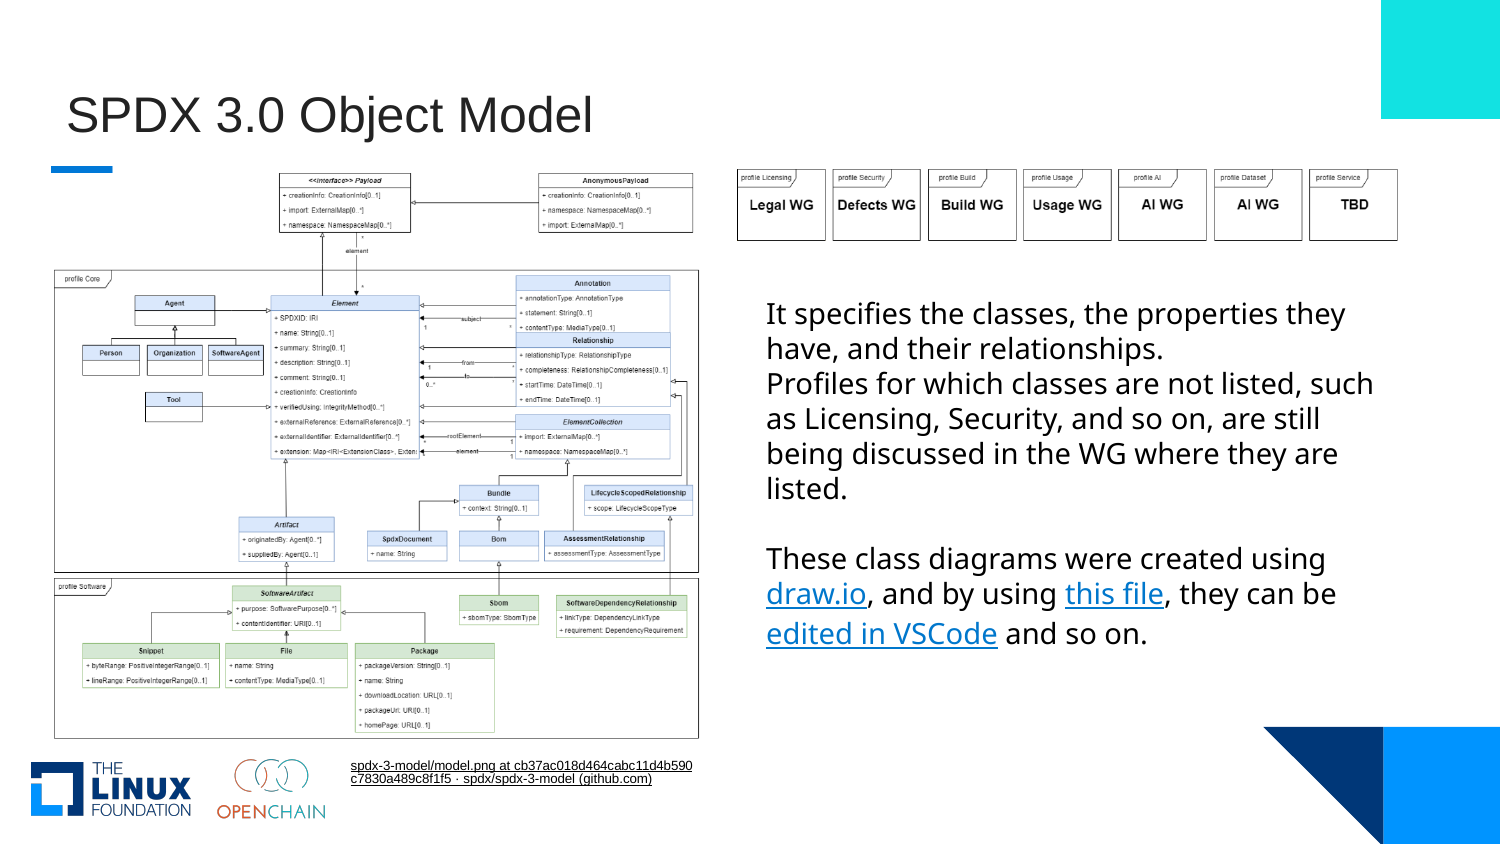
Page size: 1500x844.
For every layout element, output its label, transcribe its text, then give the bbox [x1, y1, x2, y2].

picture [50, 166, 701, 741]
picture [735, 166, 1399, 243]
picture [31, 762, 191, 816]
picture [215, 757, 327, 821]
text_box It specifies the classes, the properties they have, and their relationships. Profiles for which classes are not listed, such as Licensing, Security, and so on, are still being discussed in the WG where they are listed. These class diagrams were created using draw.io, and by using this file, they can be edited in VSCode and so on. [751, 280, 1399, 670]
title SPDX 3.0 Object Model [51, 67, 1449, 167]
text_box spdx-3-model/model.png at cb37ac018d464cabc11d4b590c7830a489c8f1f5 · spdx/spdx-3-model (github.com) [335, 749, 714, 781]
